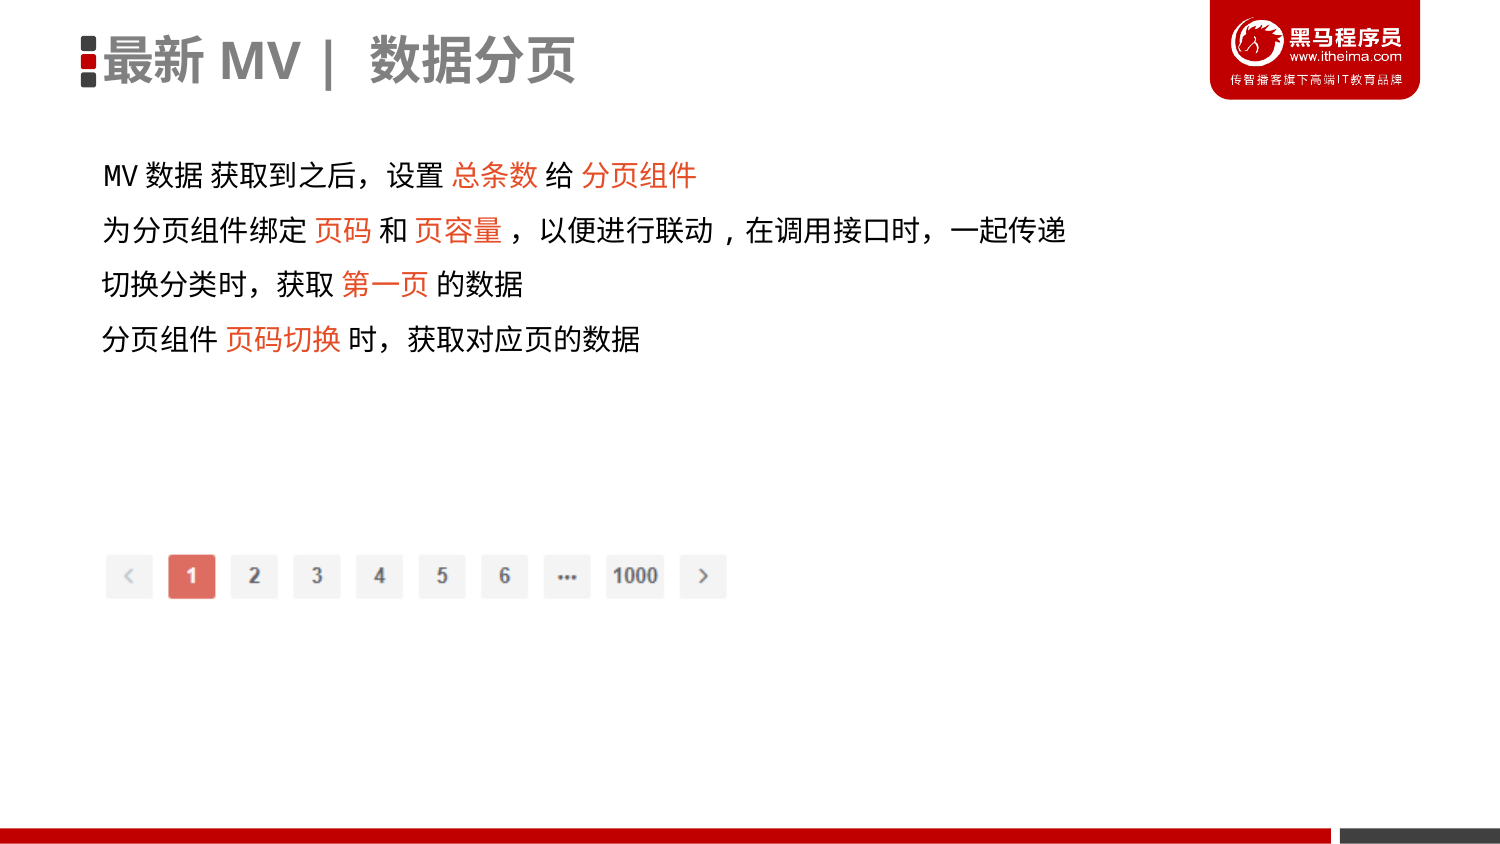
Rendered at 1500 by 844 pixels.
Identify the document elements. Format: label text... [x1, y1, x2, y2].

text_box 分页组件 页码切换 时，获取对应页的数据 [86, 313, 657, 364]
picture [52, 492, 777, 618]
text_box 切换分类时，获取 第一页 的数据 [86, 259, 539, 309]
text_box 最新MV | 数据分页 [87, 20, 593, 98]
text_box MV数据 获取到之后，设置 总条数 给 分页组件 [88, 150, 714, 200]
picture [1212, 8, 1421, 94]
text_box 为分页组件绑定 页码 和 页容量 ，以便进行联动,在调用接口时，一起传递 [88, 204, 1083, 255]
